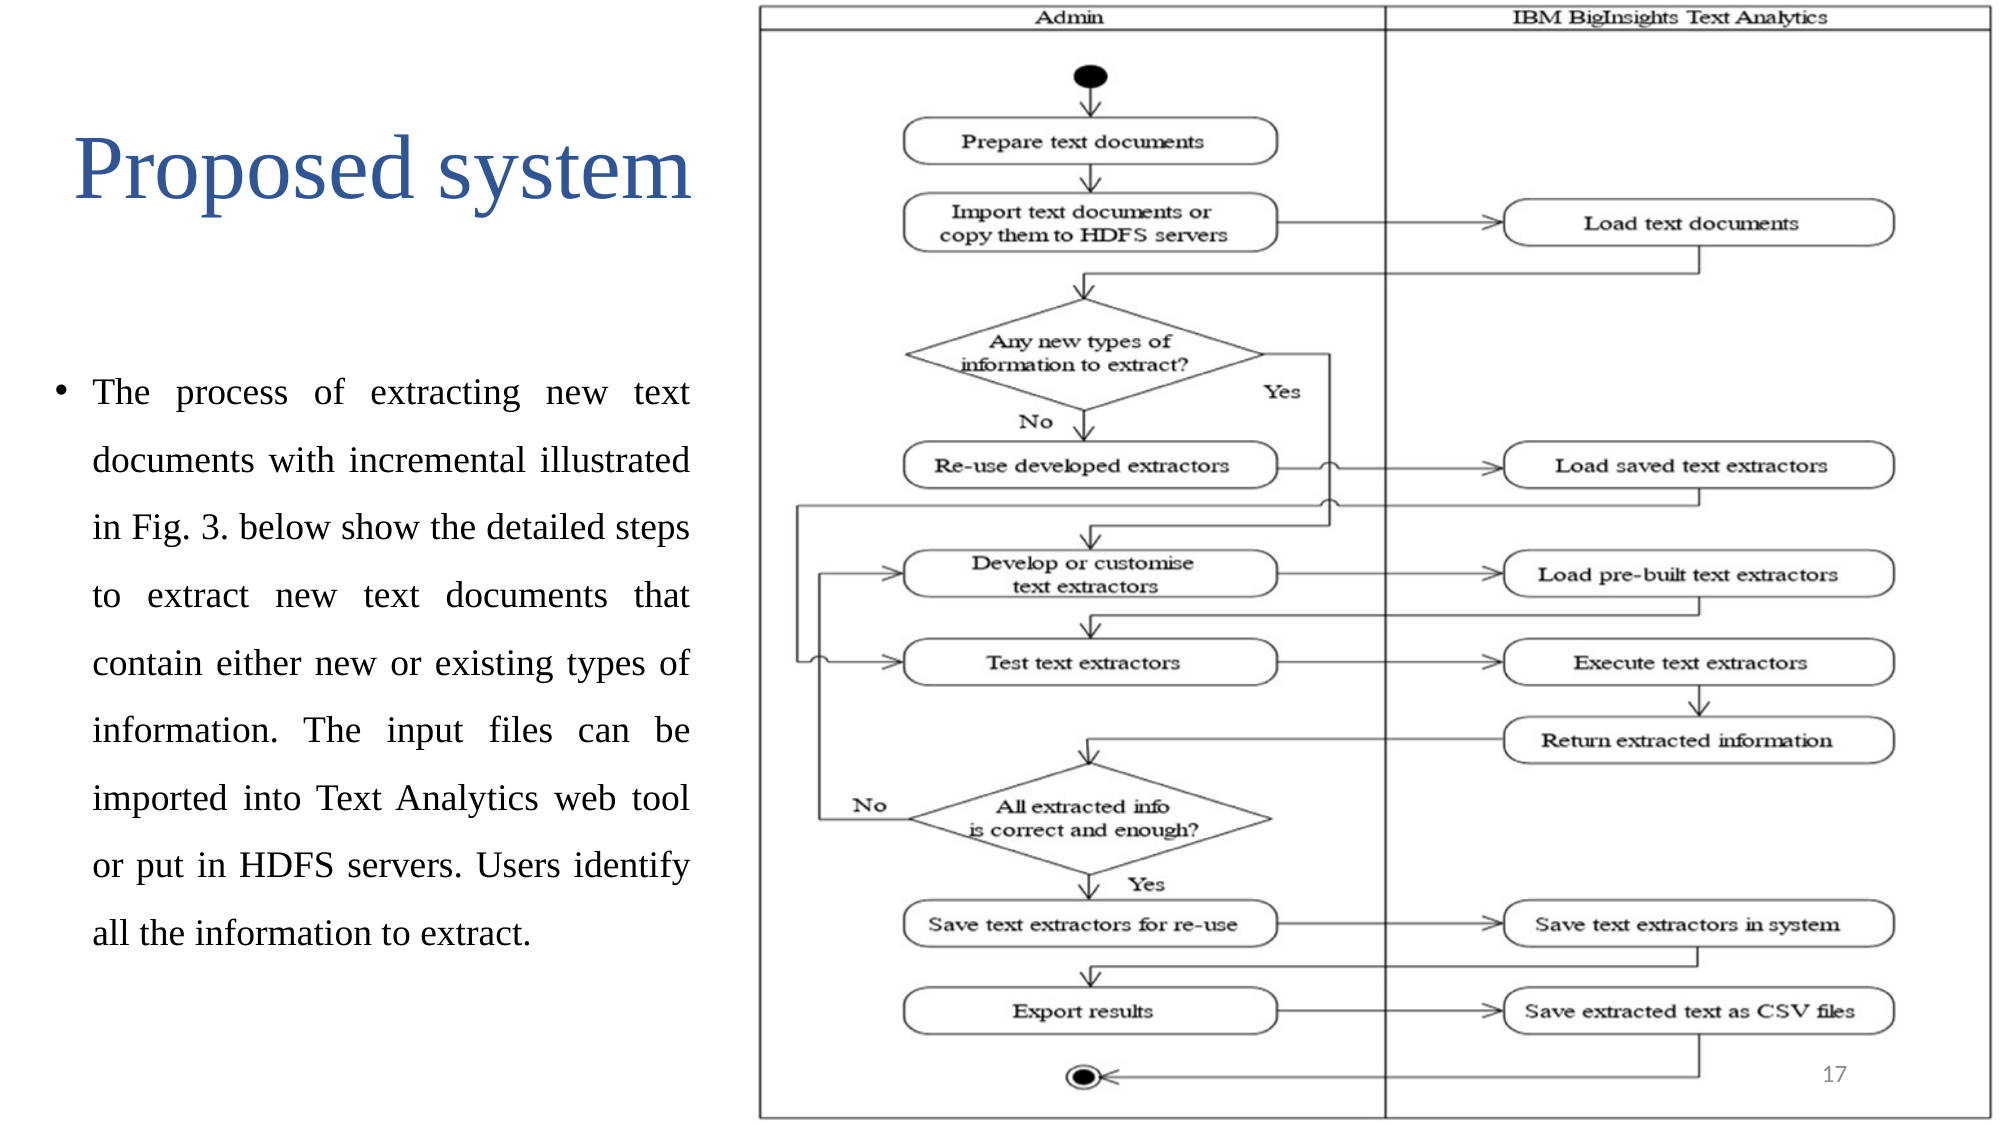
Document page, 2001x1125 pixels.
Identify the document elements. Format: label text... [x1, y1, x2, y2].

title Proposed system [58, 37, 752, 300]
list The process of extracting new text documents with incremental illustrated in Fig. 3. below show the detailed steps to extract new text documents that contain either new or existing types of information. The input files can be imported into Text Analytics web tool or put in HDFS servers. Users identify all the information to extract. [39, 337, 707, 1066]
picture [752, 0, 2000, 1125]
